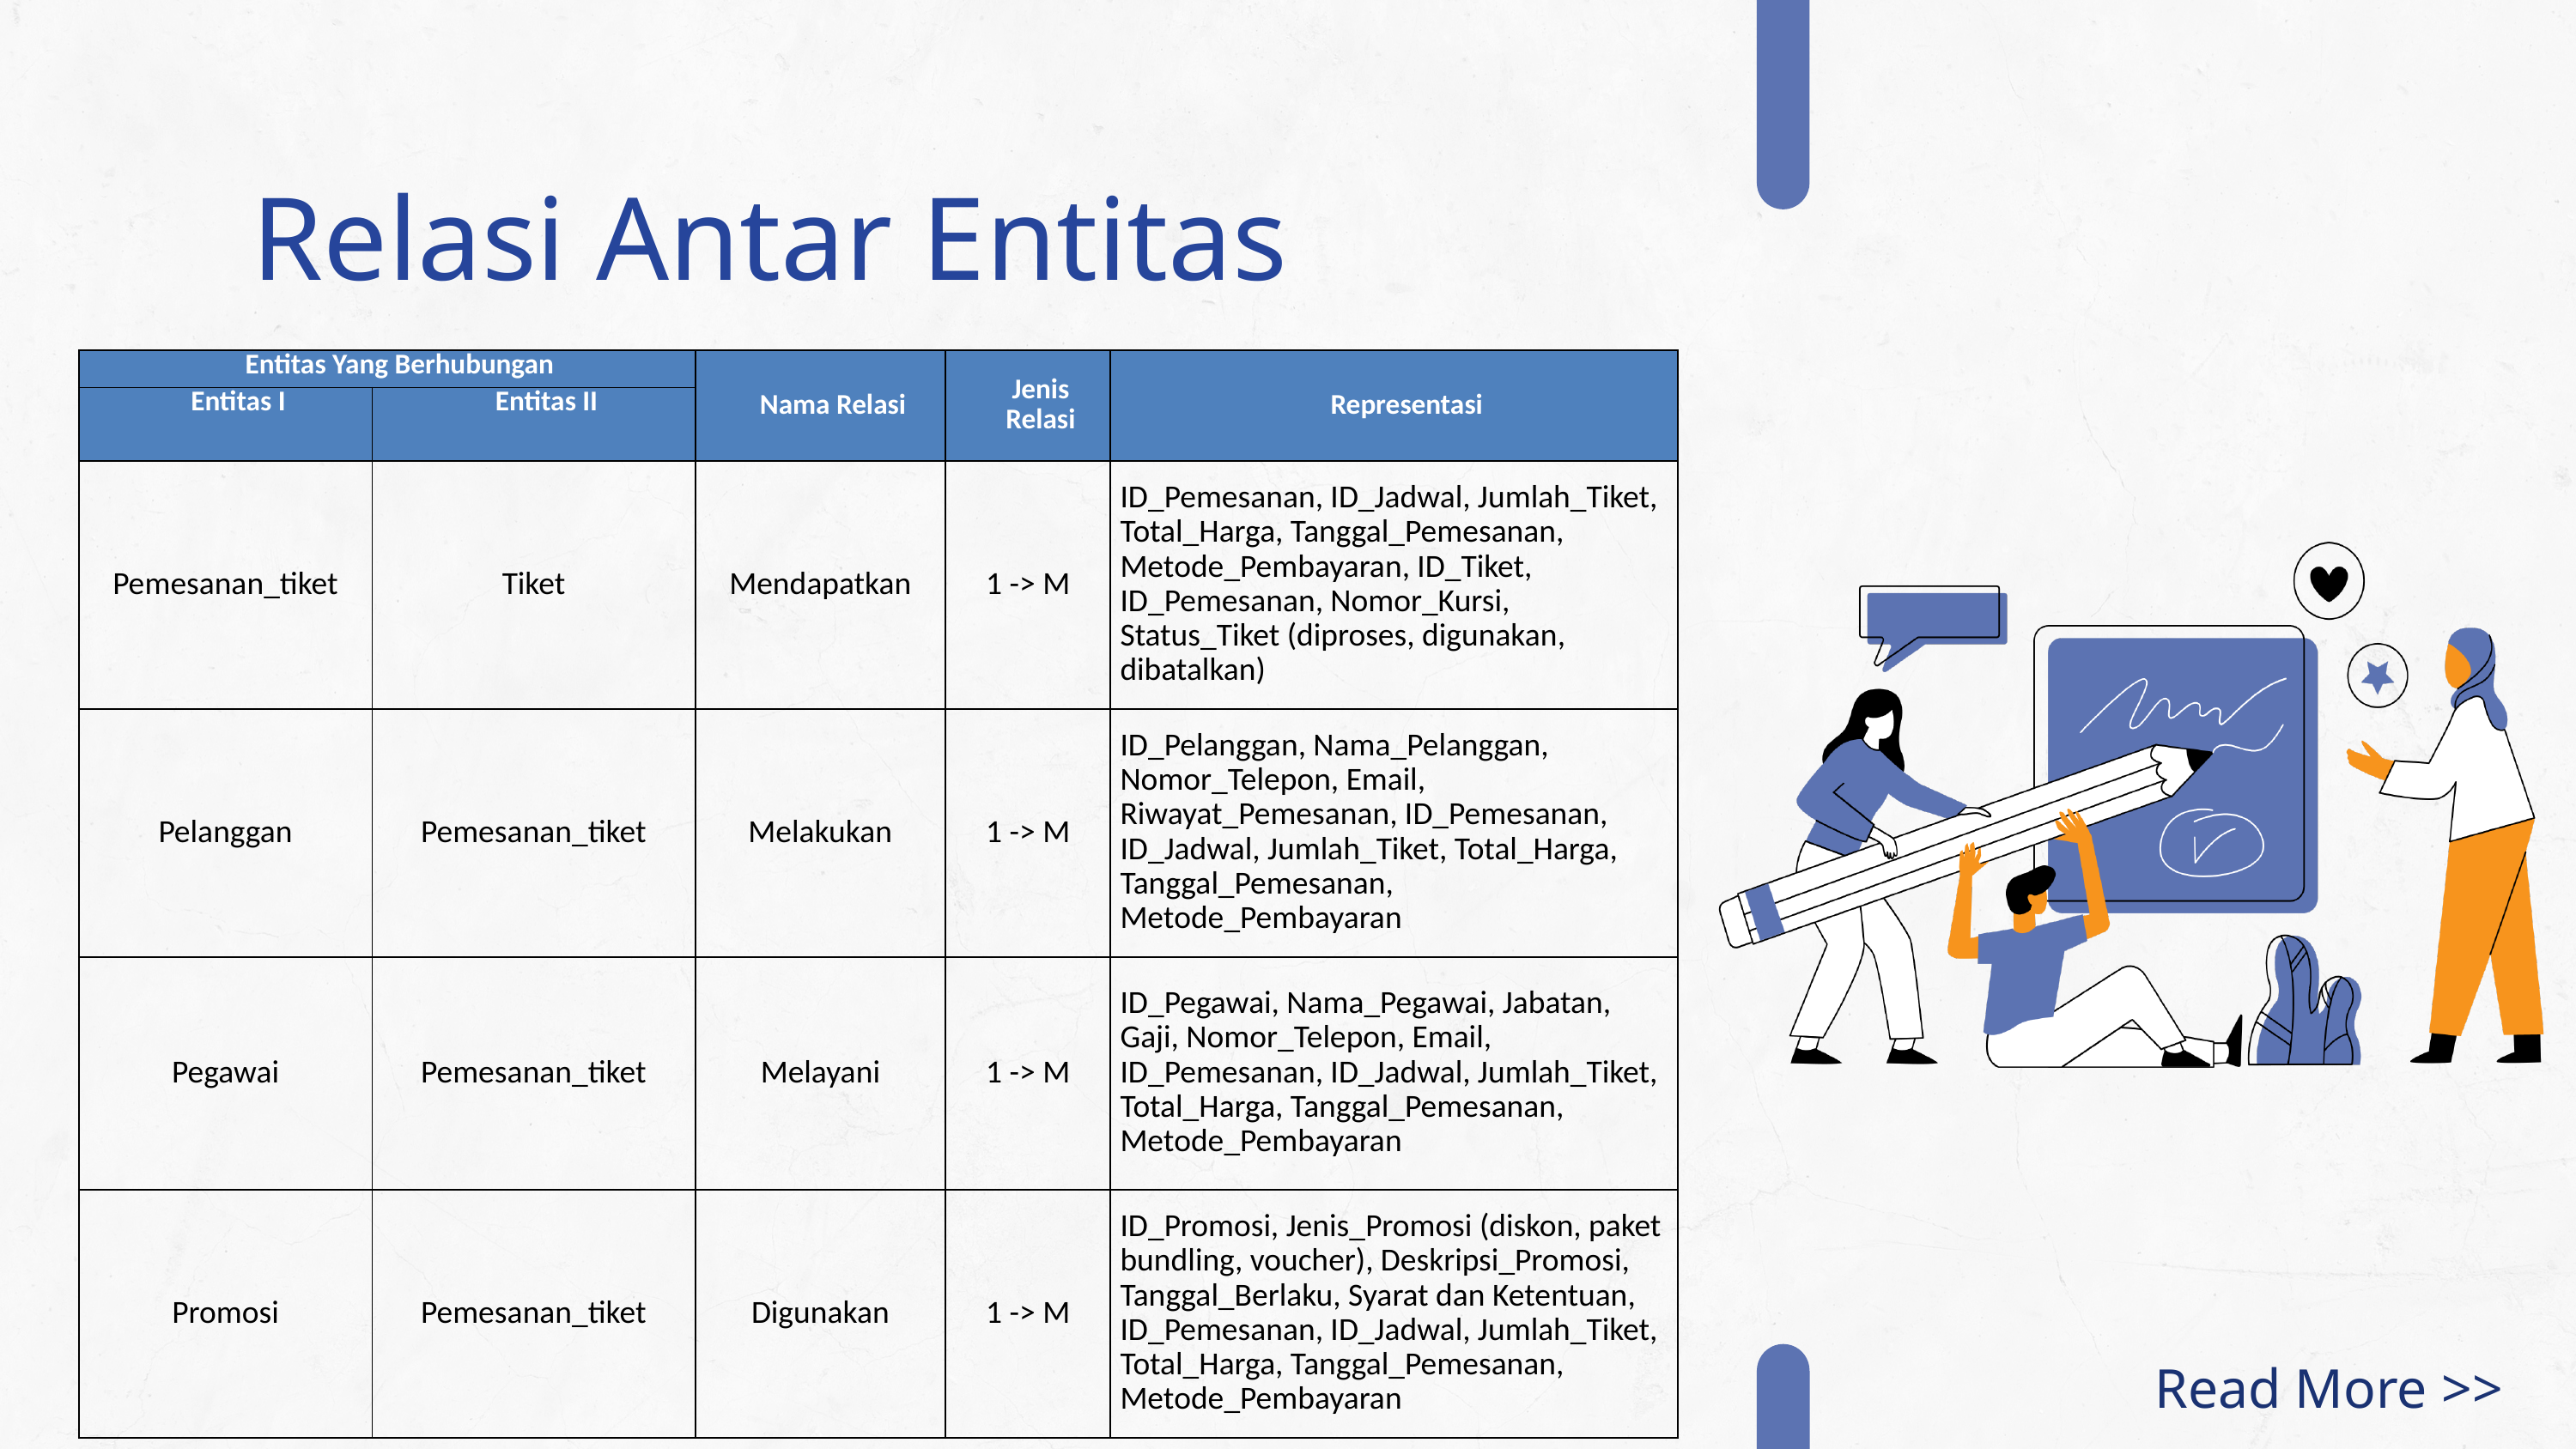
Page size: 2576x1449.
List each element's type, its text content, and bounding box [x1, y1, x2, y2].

text_box [1716, 542, 2544, 1068]
table_cell ID_Promosi, Jenis_Promosi (diskon, paket bundling, voucher), Deskripsi_Promosi, Tanggal_Berlaku, Syarat dan Ketentuan, ID_Pemesanan, ID_Jadwal, Jumlah_Tiket, Total_Harga, Tanggal_Pemesanan, Metode_Pembayaran [1111, 1191, 1677, 1437]
table_header Nama Relasi [696, 351, 945, 460]
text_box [1756, 1343, 1810, 1449]
text_box [0, 0, 2576, 1449]
table_cell Mendapatkan [696, 462, 945, 708]
table_cell Entitas I [80, 388, 372, 460]
table_cell Pelanggan [80, 710, 372, 956]
table_cell Melakukan [696, 710, 945, 956]
table_cell Pegawai [80, 958, 372, 1189]
table_cell 1 -> M [946, 710, 1109, 956]
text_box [1756, 0, 1810, 210]
table_cell 1 -> M [946, 1191, 1109, 1437]
table_cell Tiket [373, 462, 695, 708]
table_cell Pemesanan_tiket [373, 710, 695, 956]
table_cell ID_Pelanggan, Nama_Pelanggan, Nomor_Telepon, Email, Riwayat_Pemesanan, ID_Pemesanan, ID_Jadwal, Jumlah_Tiket, Total_Harga, Tanggal_Pemesanan, Metode_Pembayaran [1111, 710, 1677, 956]
table_cell Pemesanan_tiket [373, 958, 695, 1189]
table_cell Melayani [696, 958, 945, 1189]
table_cell Entitas II [373, 388, 695, 460]
table_cell Pemesanan_tiket [373, 1191, 695, 1437]
text_box Read More >> [2154, 1343, 2576, 1420]
table_cell ID_Pemesanan, ID_Jadwal, Jumlah_Tiket, Total_Harga, Tanggal_Pemesanan, Metode_Pembayaran, ID_Tiket, ID_Pemesanan, Nomor_Kursi, Status_Tiket (diproses, digunakan, dibatalkan) [1111, 462, 1677, 708]
table_header Representasi [1111, 351, 1677, 460]
table_cell Digunakan [696, 1191, 945, 1437]
table_cell Promosi [80, 1191, 372, 1437]
table_cell ID_Pegawai, Nama_Pegawai, Jabatan, Gaji, Nomor_Telepon, Email, ID_Pemesanan, ID_Jadwal, Jumlah_Tiket, Total_Harga, Tanggal_Pemesanan, Metode_Pembayaran [1111, 958, 1677, 1189]
table_header Entitas Yang Berhubungan [80, 351, 695, 387]
table_header Jenis Relasi [946, 351, 1109, 460]
table_cell 1 -> M [946, 958, 1109, 1189]
text_box Relasi Antar Entitas [118, 142, 1422, 304]
table_cell 1 -> M [946, 462, 1109, 708]
table_cell Pemesanan_tiket [80, 462, 372, 708]
